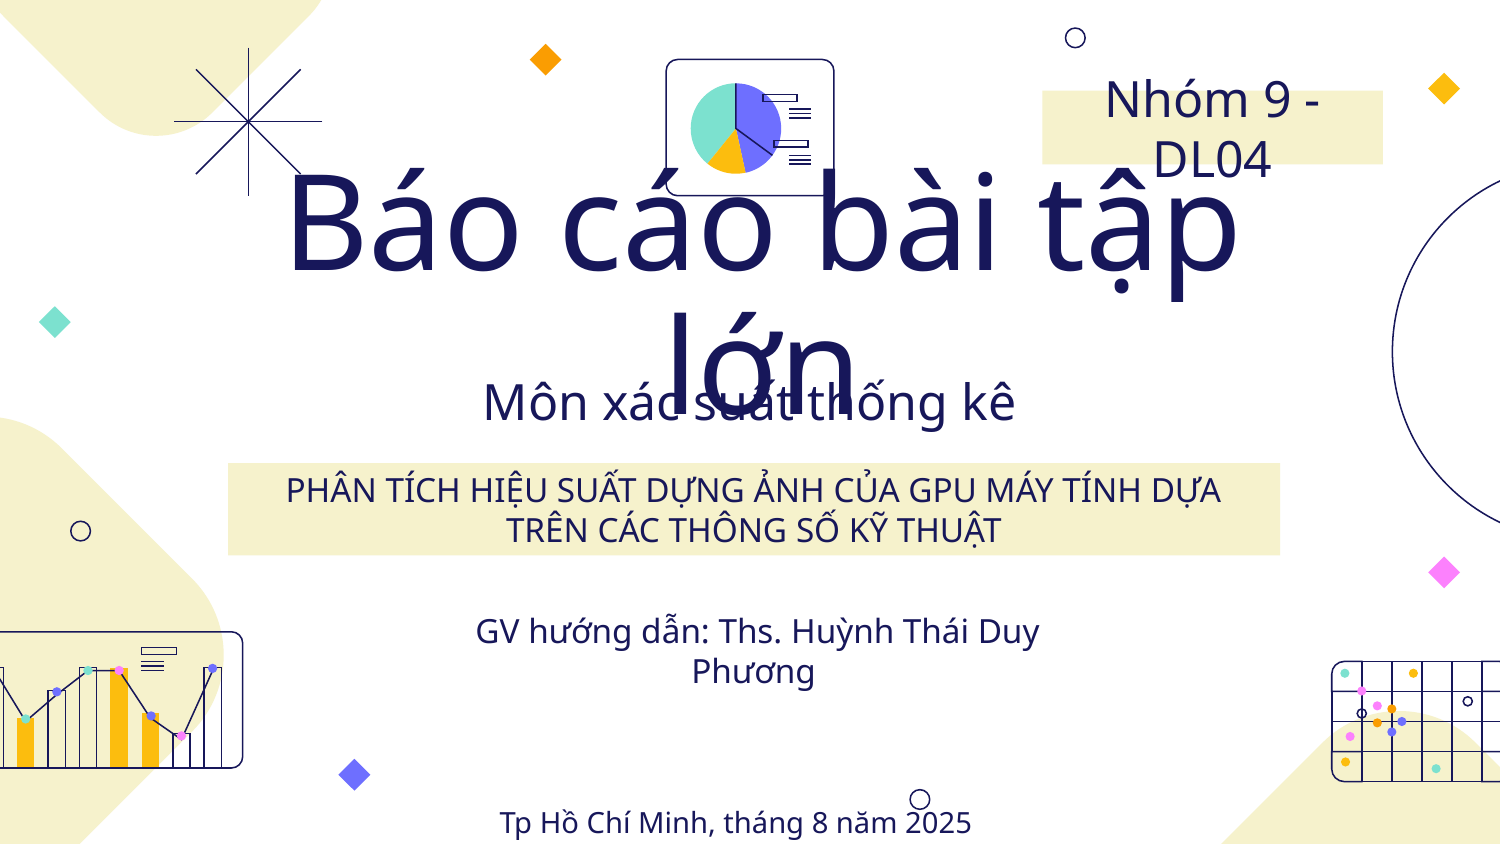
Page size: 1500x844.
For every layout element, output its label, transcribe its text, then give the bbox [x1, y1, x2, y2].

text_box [665, 59, 835, 196]
text_box Tp Hồ Chí Minh, tháng 8 năm 2025 [384, 785, 1088, 844]
title Báo cáo bài tập lớn [225, 212, 1301, 387]
text_box Môn xác suất thống kê [398, 363, 1102, 438]
title Nhóm 9 - DL04 [1042, 90, 1383, 165]
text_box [174, 47, 323, 196]
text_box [1331, 661, 1500, 782]
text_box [0, 631, 243, 769]
text_box GV hướng dẫn: Ths. Huỳnh Thái Duy Phương [406, 613, 1110, 688]
subtitle PHÂN TÍCH HIỆU SUẤT DỰNG ẢNH CỦA GPU MÁY TÍNH DỰA TRÊN CÁC THÔNG SỐ KỸ THUẬT [228, 463, 1281, 556]
